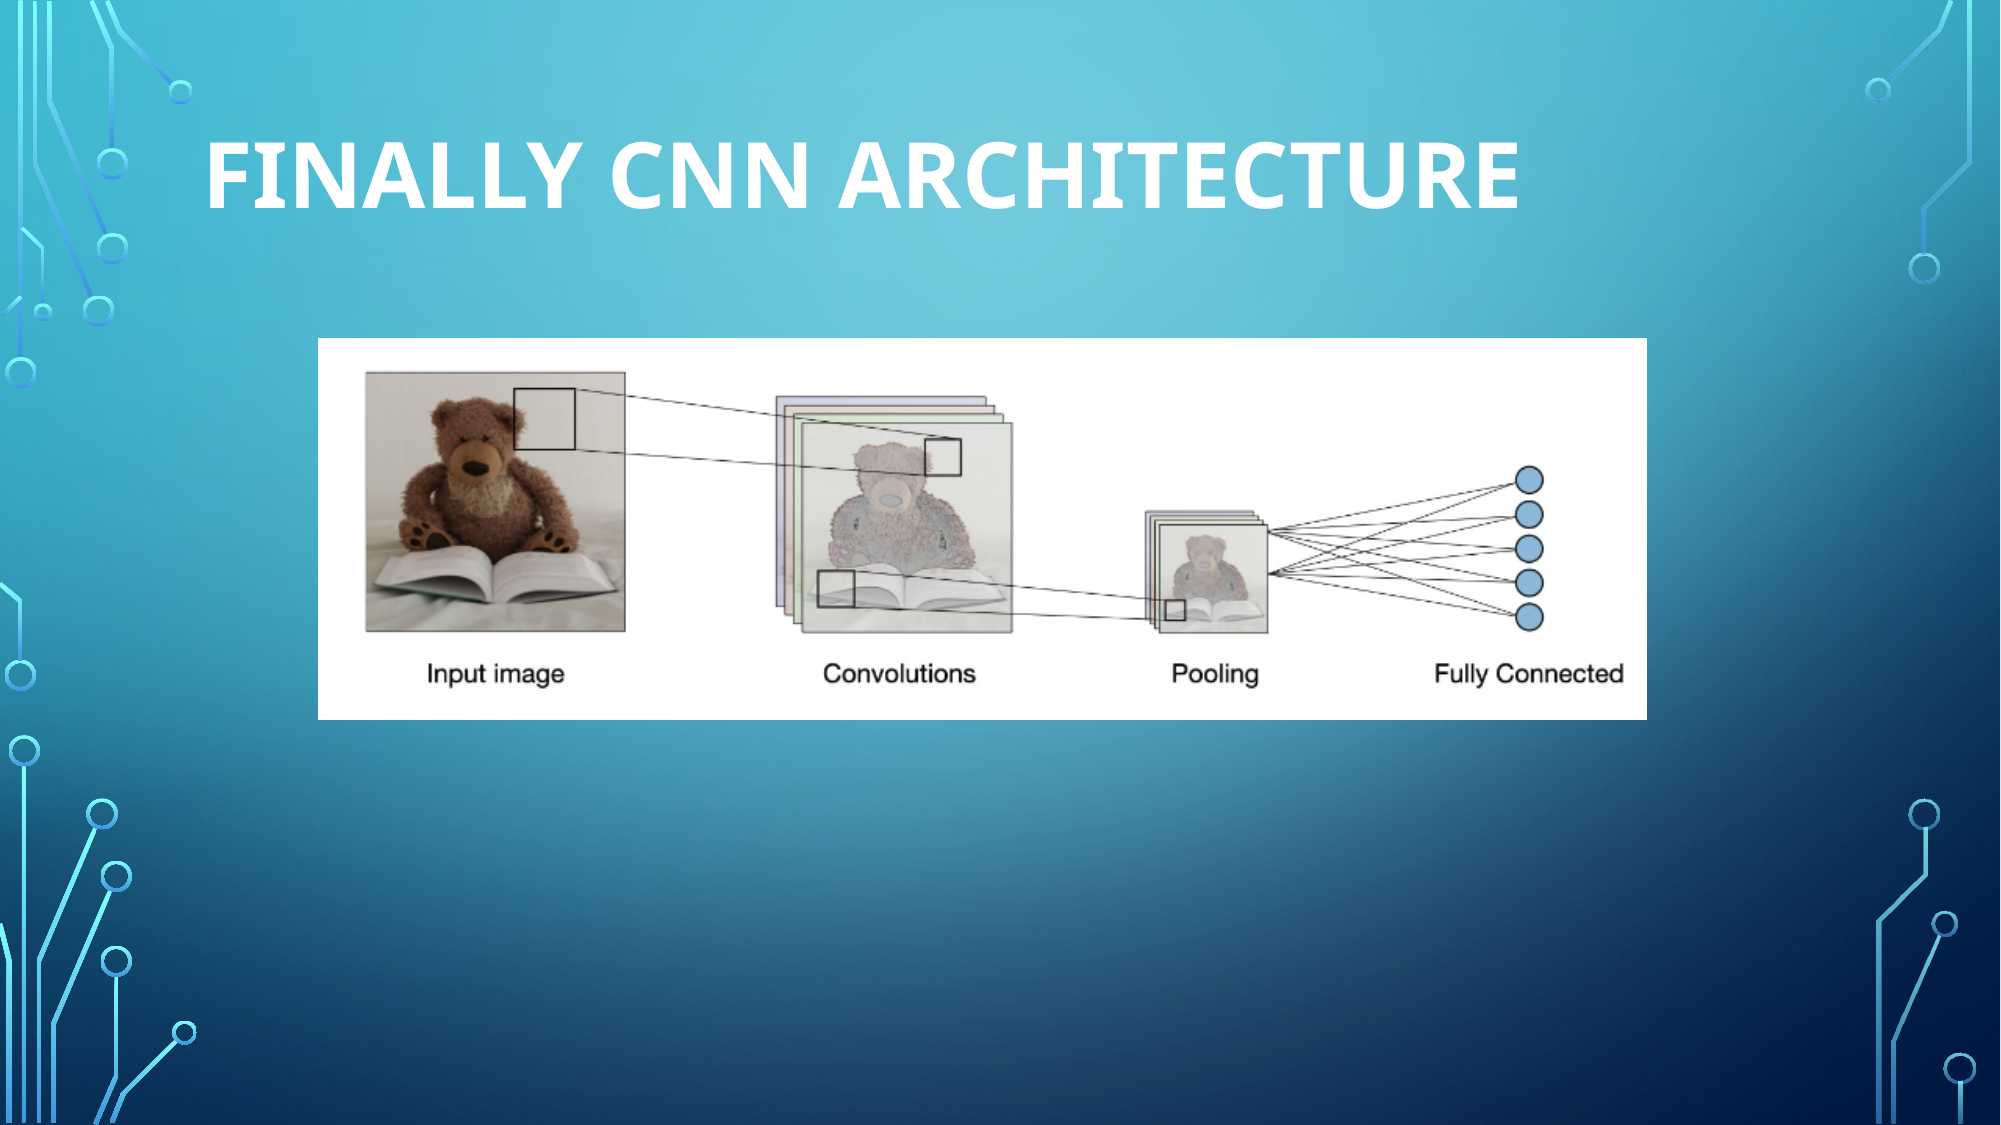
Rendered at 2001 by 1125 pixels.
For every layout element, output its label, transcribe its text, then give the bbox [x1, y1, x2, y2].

title Finally CNN Architecture [187, 101, 1813, 258]
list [318, 337, 1647, 720]
